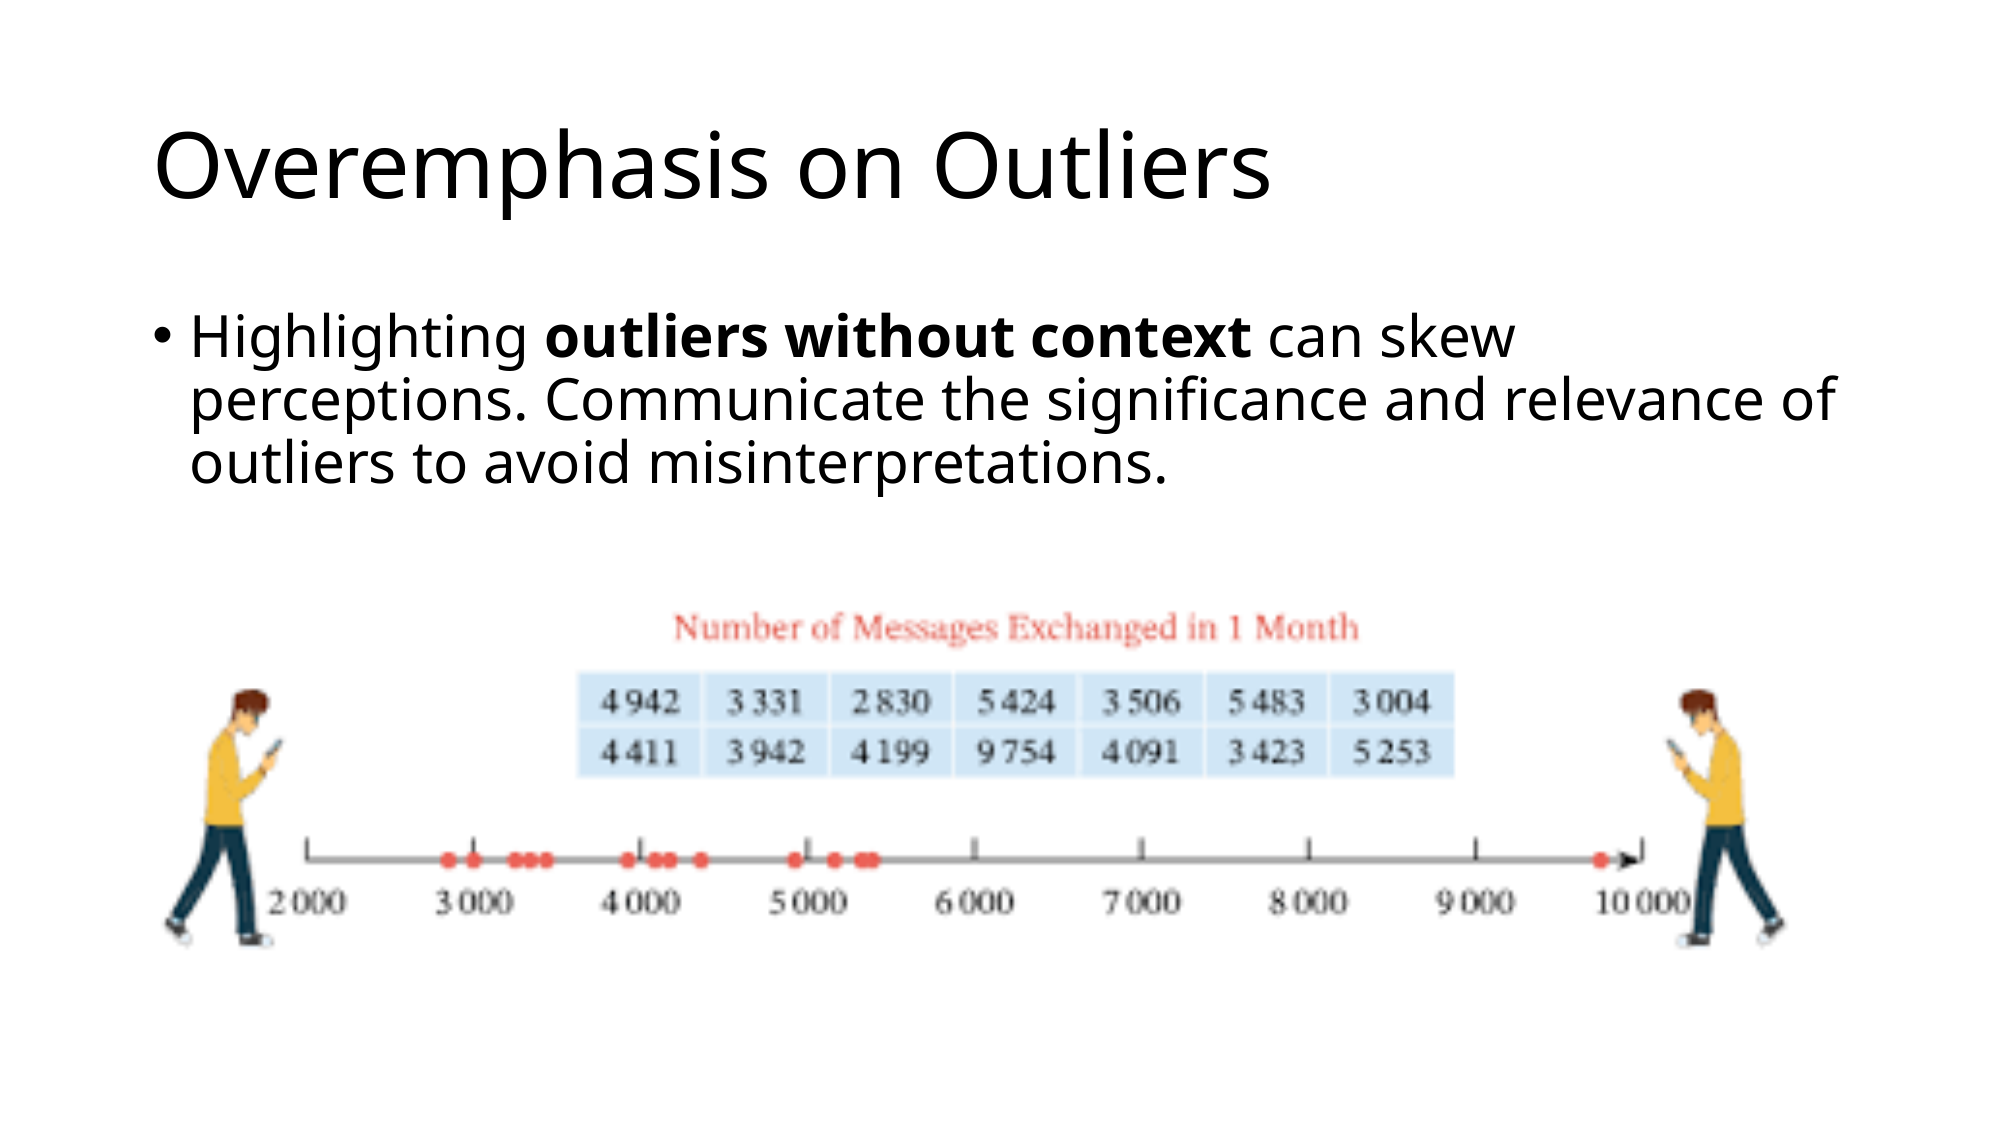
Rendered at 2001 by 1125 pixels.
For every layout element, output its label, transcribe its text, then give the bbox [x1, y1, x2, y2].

title Overemphasis on Outliers [137, 59, 1863, 278]
list Highlighting outliers without context can skew perceptions. Communicate the significance and relevance of outliers to avoid misinterpretations. [137, 299, 1863, 1014]
picture [112, 563, 1839, 1002]
